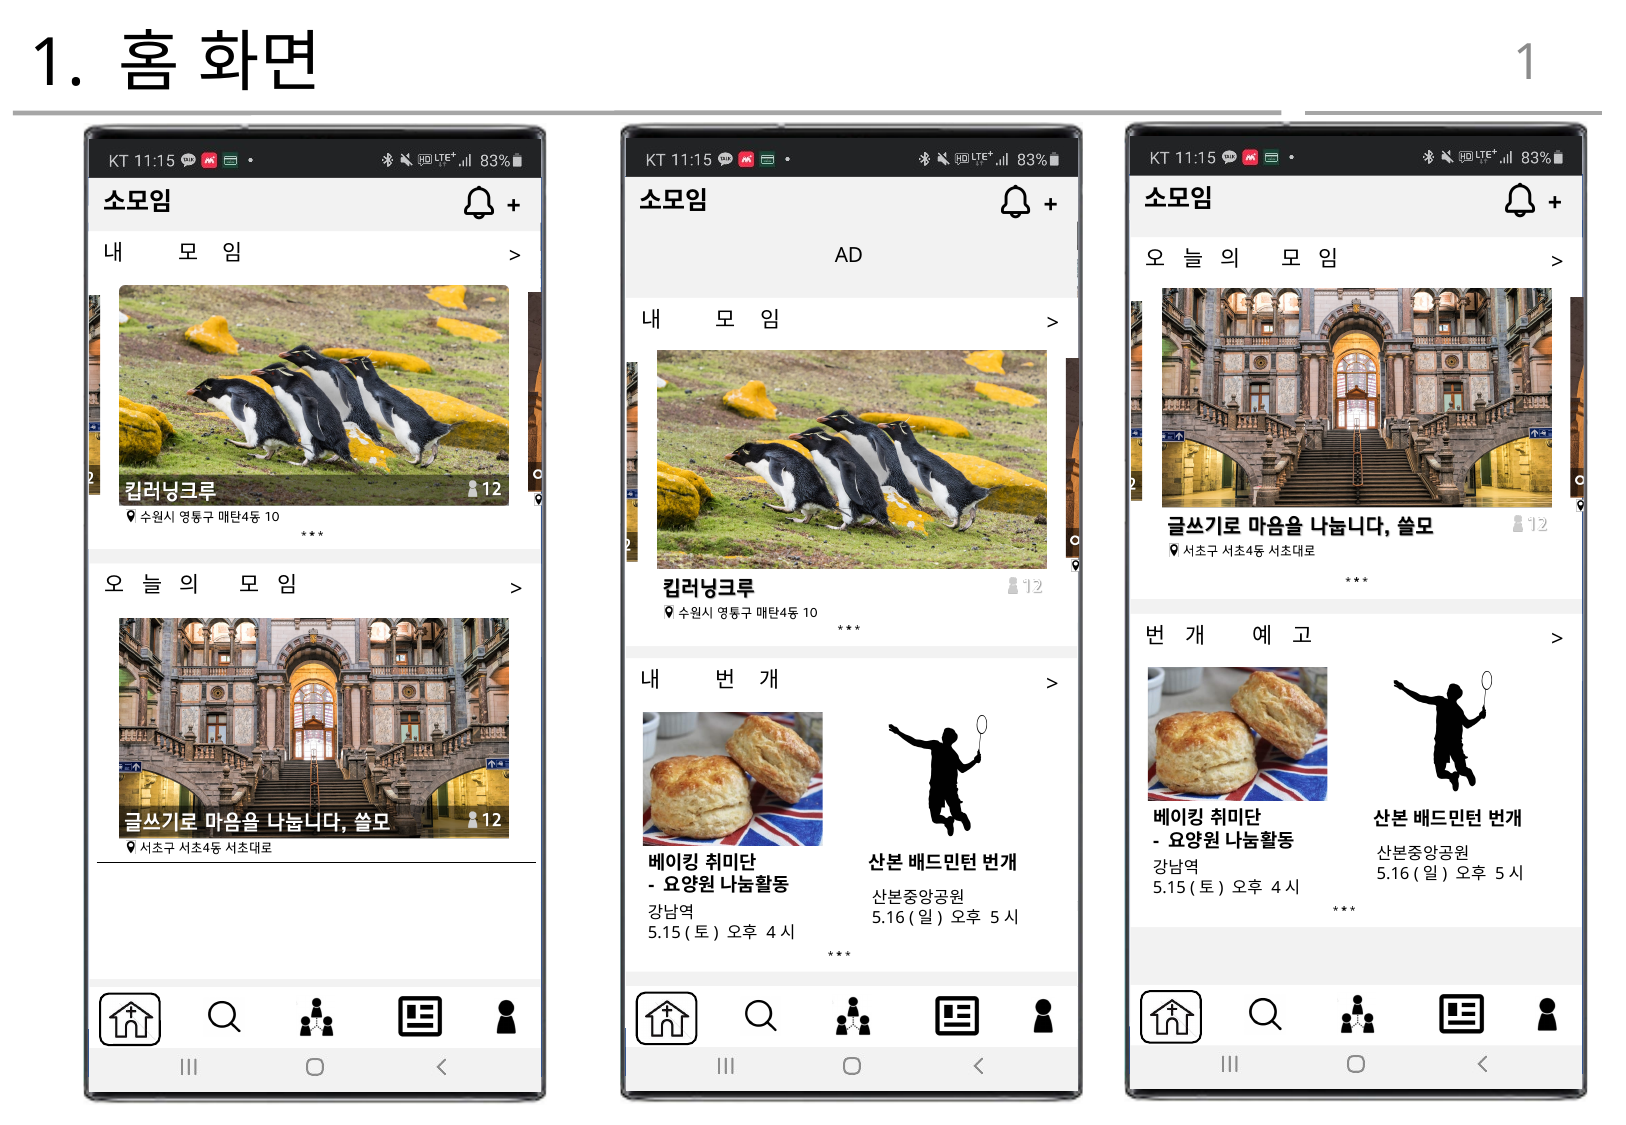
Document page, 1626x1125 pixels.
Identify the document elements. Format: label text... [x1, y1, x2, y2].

picture [461, 185, 497, 220]
picture [105, 996, 157, 1040]
picture [119, 618, 509, 862]
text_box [1130, 237, 1584, 599]
picture [1502, 182, 1538, 218]
picture [119, 285, 509, 532]
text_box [1130, 984, 1582, 1046]
picture [494, 998, 518, 1035]
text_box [83, 123, 547, 1105]
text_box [620, 122, 1083, 1104]
picture [528, 291, 542, 514]
text_box 1. 홈 화면 [14, 13, 1396, 115]
slide_number 1 [1202, 33, 1557, 94]
picture [203, 997, 245, 1037]
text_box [88, 231, 541, 549]
picture [88, 295, 101, 517]
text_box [625, 986, 1078, 1047]
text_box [89, 563, 542, 980]
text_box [625, 658, 1078, 972]
picture [998, 184, 1033, 219]
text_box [1124, 121, 1588, 1102]
picture [394, 991, 447, 1040]
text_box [1130, 613, 1583, 928]
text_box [625, 297, 1080, 647]
picture [296, 995, 335, 1038]
